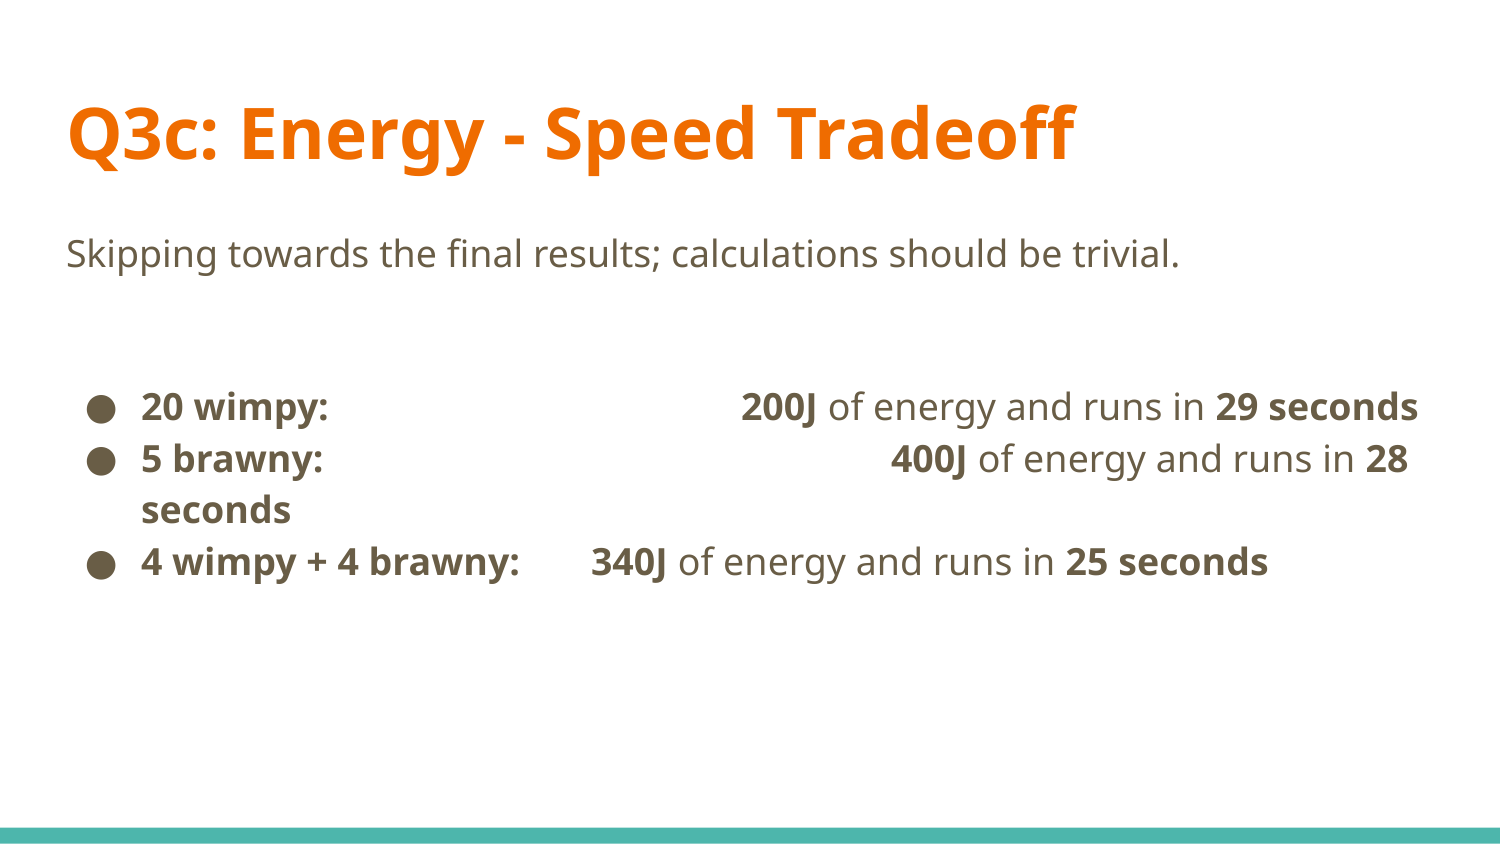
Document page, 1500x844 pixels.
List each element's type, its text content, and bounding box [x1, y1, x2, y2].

list Skipping towards the final results; calculations should be trivial. 20 wimpy: 200J of energy and runs in 29 seconds 5 brawny: 400J of energy and runs in 28 seconds 4 wimpy + 4 brawny: 340J of energy and runs in 25 seconds [51, 207, 1500, 750]
title Q3c: Energy - Speed Tradeoff [51, 72, 1449, 189]
